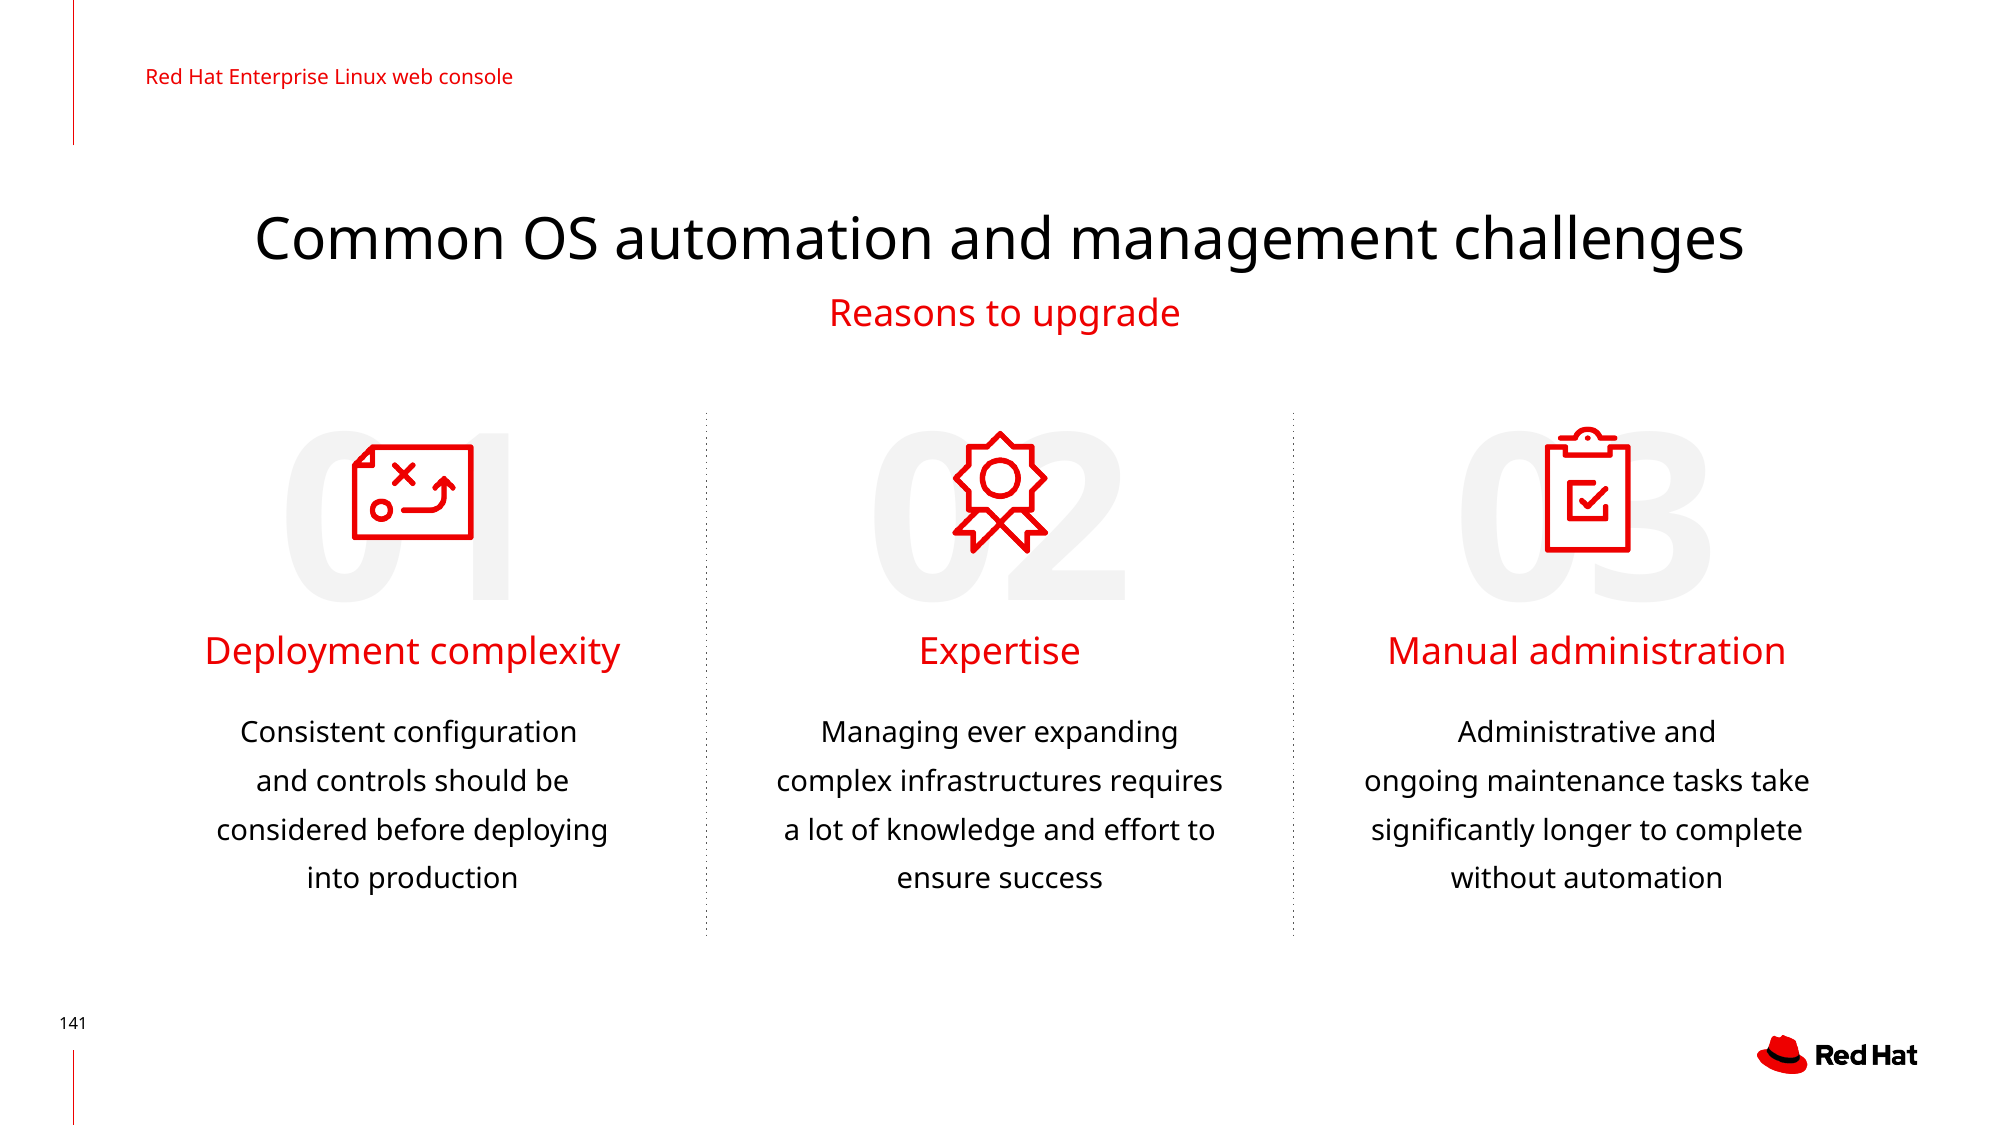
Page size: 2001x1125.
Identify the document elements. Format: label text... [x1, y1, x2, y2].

subtitle 01 [225, 375, 600, 600]
subtitle Administrative and ongoing maintenance tasks take significantly longer to complete without automation [1321, 699, 1855, 850]
subtitle Red Hat Enterprise Linux web console [73, 9, 919, 143]
subtitle 02 [812, 375, 1188, 600]
subtitle Consistent configuration and controls should be considered before deploying into production [145, 699, 679, 850]
subtitle Deployment complexity [145, 618, 680, 672]
subtitle Manual administration [1320, 618, 1855, 672]
subtitle 03 [1399, 375, 1775, 600]
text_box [1506, 411, 1668, 573]
text_box [1269, 670, 1321, 960]
slide_number ‹#› [13, 1012, 134, 1036]
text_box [919, 411, 1081, 573]
subtitle Managing ever expanding complex infrastructures requires a lot of knowledge and effort to ensure success [732, 699, 1267, 850]
subtitle Expertise [732, 618, 1267, 672]
picture [1757, 1035, 1918, 1074]
title Common OS automation and management challenges [145, 180, 1855, 272]
text_box [679, 670, 731, 960]
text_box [332, 411, 494, 573]
subtitle Reasons to upgrade [145, 272, 1855, 320]
